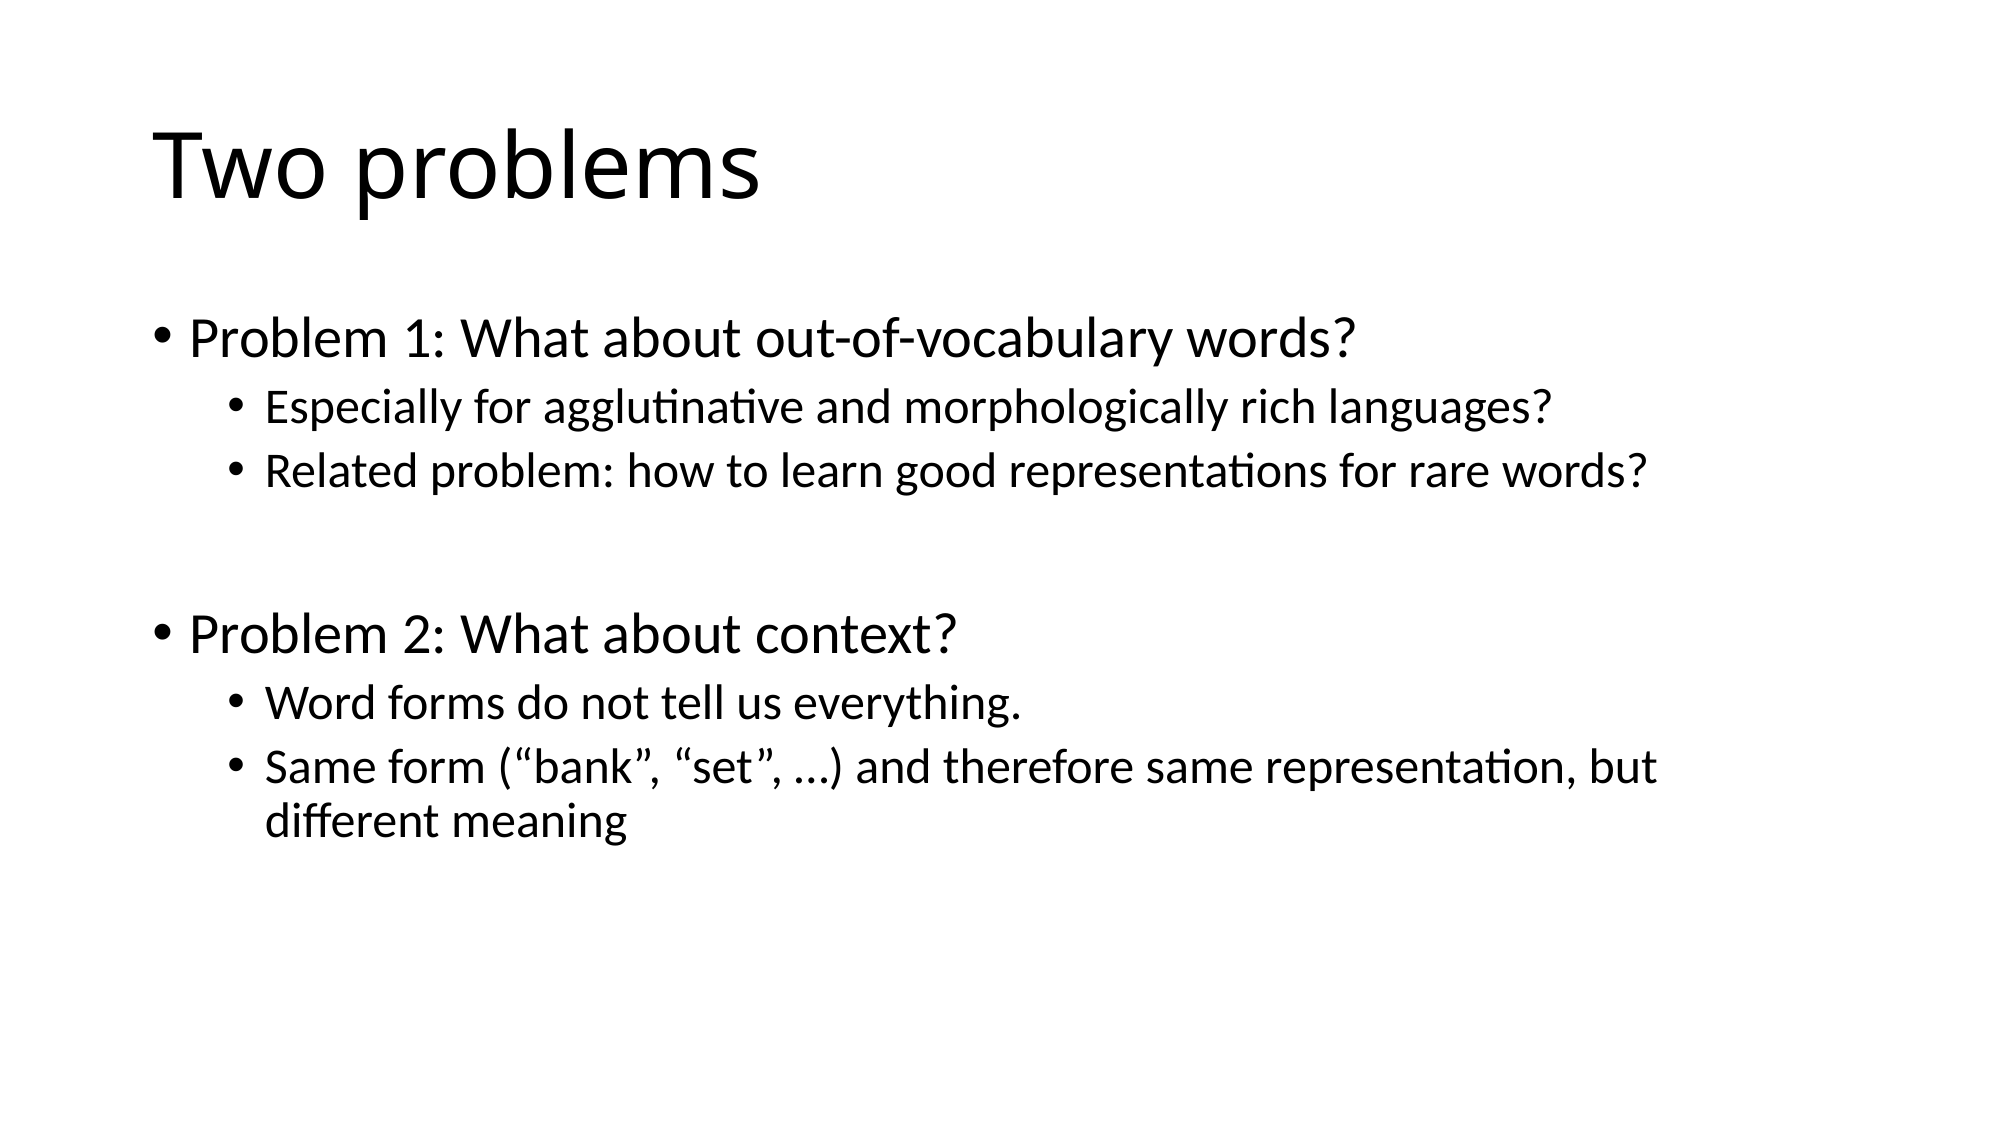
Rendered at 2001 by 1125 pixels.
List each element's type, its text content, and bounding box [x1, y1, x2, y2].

title Two problems [137, 59, 1863, 278]
list Problem 1: What about out-of-vocabulary words? Especially for agglutinative and morphologically rich languages? Related problem: how to learn good representations for rare words? Problem 2: What about context? Word forms do not tell us everything. Same form (“bank”, “set”, …) and therefore same representation, but different meaning [137, 299, 1845, 1014]
